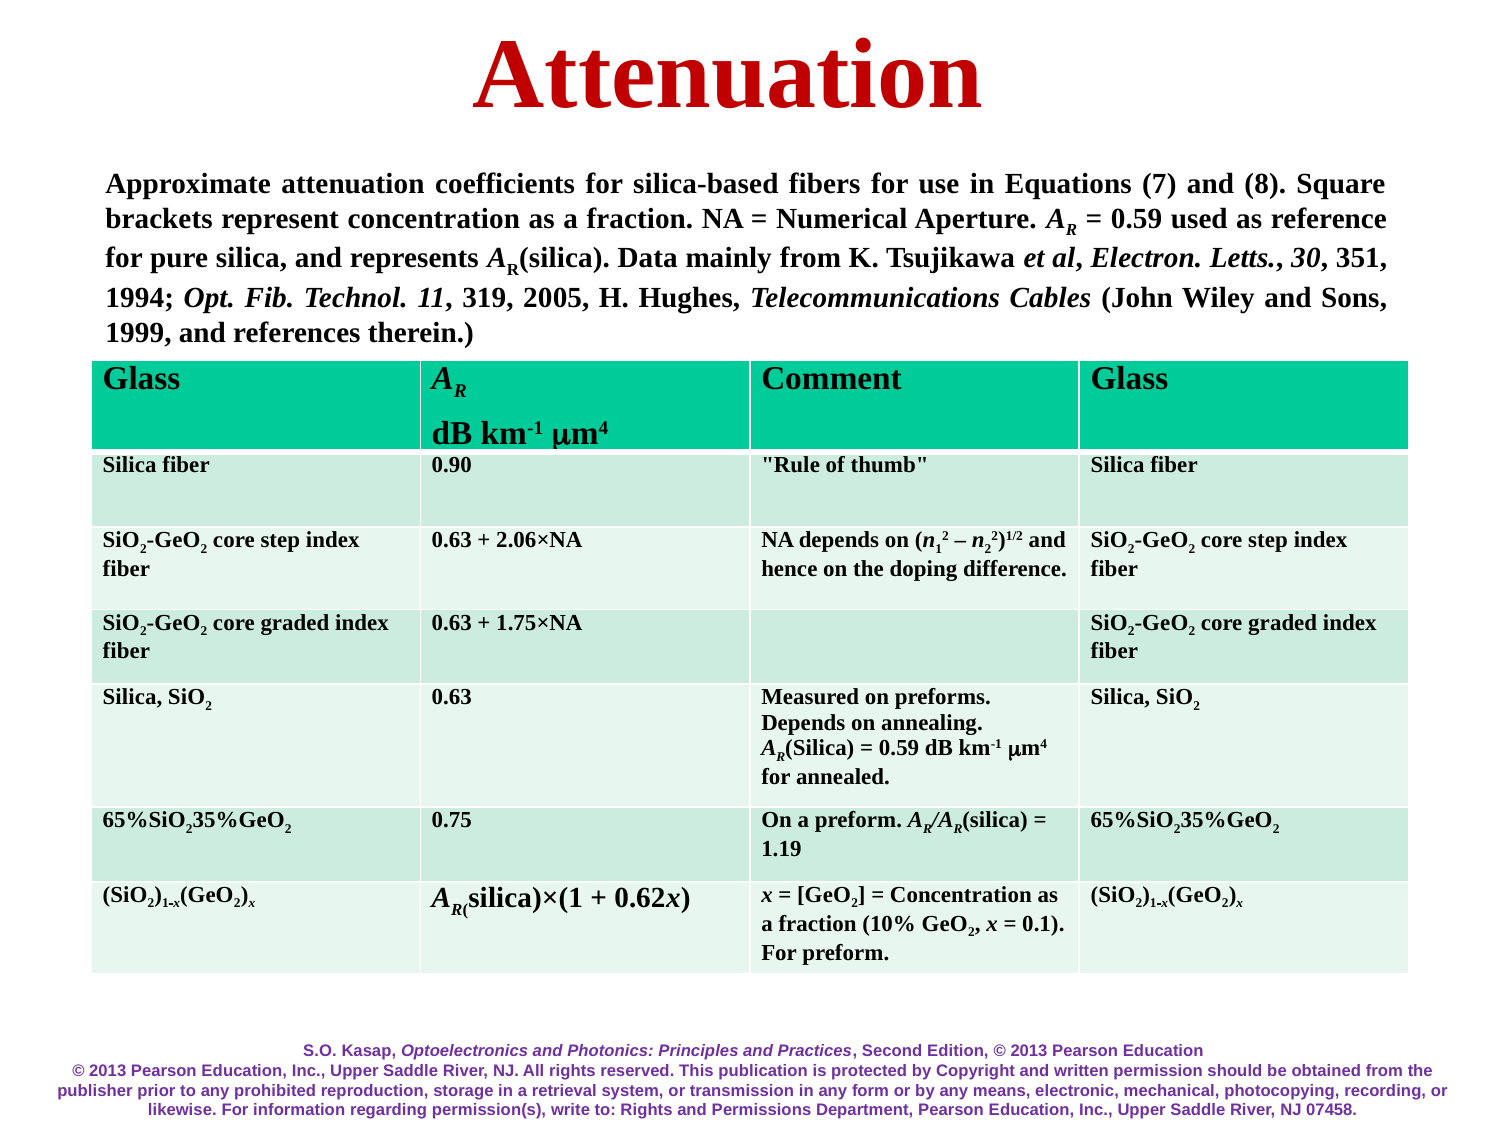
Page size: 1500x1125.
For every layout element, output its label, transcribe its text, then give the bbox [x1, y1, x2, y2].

table_cell 0.63 [421, 685, 749, 806]
table_cell 65%SiO235%GeO2 [1080, 808, 1408, 881]
table_header Glass [1080, 361, 1408, 449]
table_cell (SiO2)1-x(GeO2)x [1080, 883, 1408, 973]
table_header Glass [92, 361, 420, 449]
table_cell SiO2-GeO2 core graded index fiber [92, 610, 420, 683]
table_cell Silica, SiO2 [1080, 685, 1408, 806]
table_cell 0.75 [421, 808, 749, 881]
table_cell On a preform. AR/AR(silica) = 1.19 [751, 808, 1078, 881]
table_cell SiO2-GeO2 core step index fiber [1080, 528, 1408, 609]
table_cell Measured on preforms. Depends on annealing. AR(Silica) = 0.59 dB km-1 mm4 for annealed. [751, 685, 1078, 806]
title Attenuation [90, 1, 1366, 88]
table_cell x = [GeO2] = Concentration as a fraction (10% GeO2, x = 0.1). For preform. [751, 883, 1078, 973]
table_cell NA depends on (n12 – n22)1/2 and hence on the doping difference. [751, 528, 1078, 609]
table_cell "Rule of thumb" [751, 455, 1078, 526]
table_cell Silica fiber [1080, 455, 1408, 526]
table_cell (SiO2)1-x(GeO2)x [92, 883, 420, 973]
table_cell Silica fiber [92, 455, 420, 526]
table_cell [751, 610, 1078, 683]
table_cell 0.63 + 2.06×NA [421, 528, 749, 609]
table_cell 0.63 + 1.75×NA [421, 610, 749, 683]
table_cell SiO2-GeO2 core graded index fiber [1080, 610, 1408, 683]
table_cell Silica, SiO2 [92, 685, 420, 806]
table_cell AR(silica)×(1 + 0.62x) [421, 883, 749, 973]
table_cell 0.90 [421, 455, 749, 526]
table_header Comment [751, 361, 1078, 449]
table_cell 65%SiO235%GeO2 [92, 808, 420, 881]
text_box Approximate attenuation coefficients for silica-based fibers for use in Equations (7) and (8). Square brackets represent concentration as a fraction. NA = Numerical Aperture. AR = 0.59 used as reference for pure silica, and represents AR(silica). Data mainly from K. Tsujikawa et al, Electron. Letts., 30, 351, 1994; Opt. Fib. Technol. 11, 319, 2005, H. Hughes, Telecommunications Cables (John Wiley and Sons, 1999, and references therein.) [90, 156, 1403, 356]
table_cell SiO2-GeO2 core step index fiber [92, 528, 420, 609]
table_header AR dB km-1 m4 [421, 361, 749, 449]
